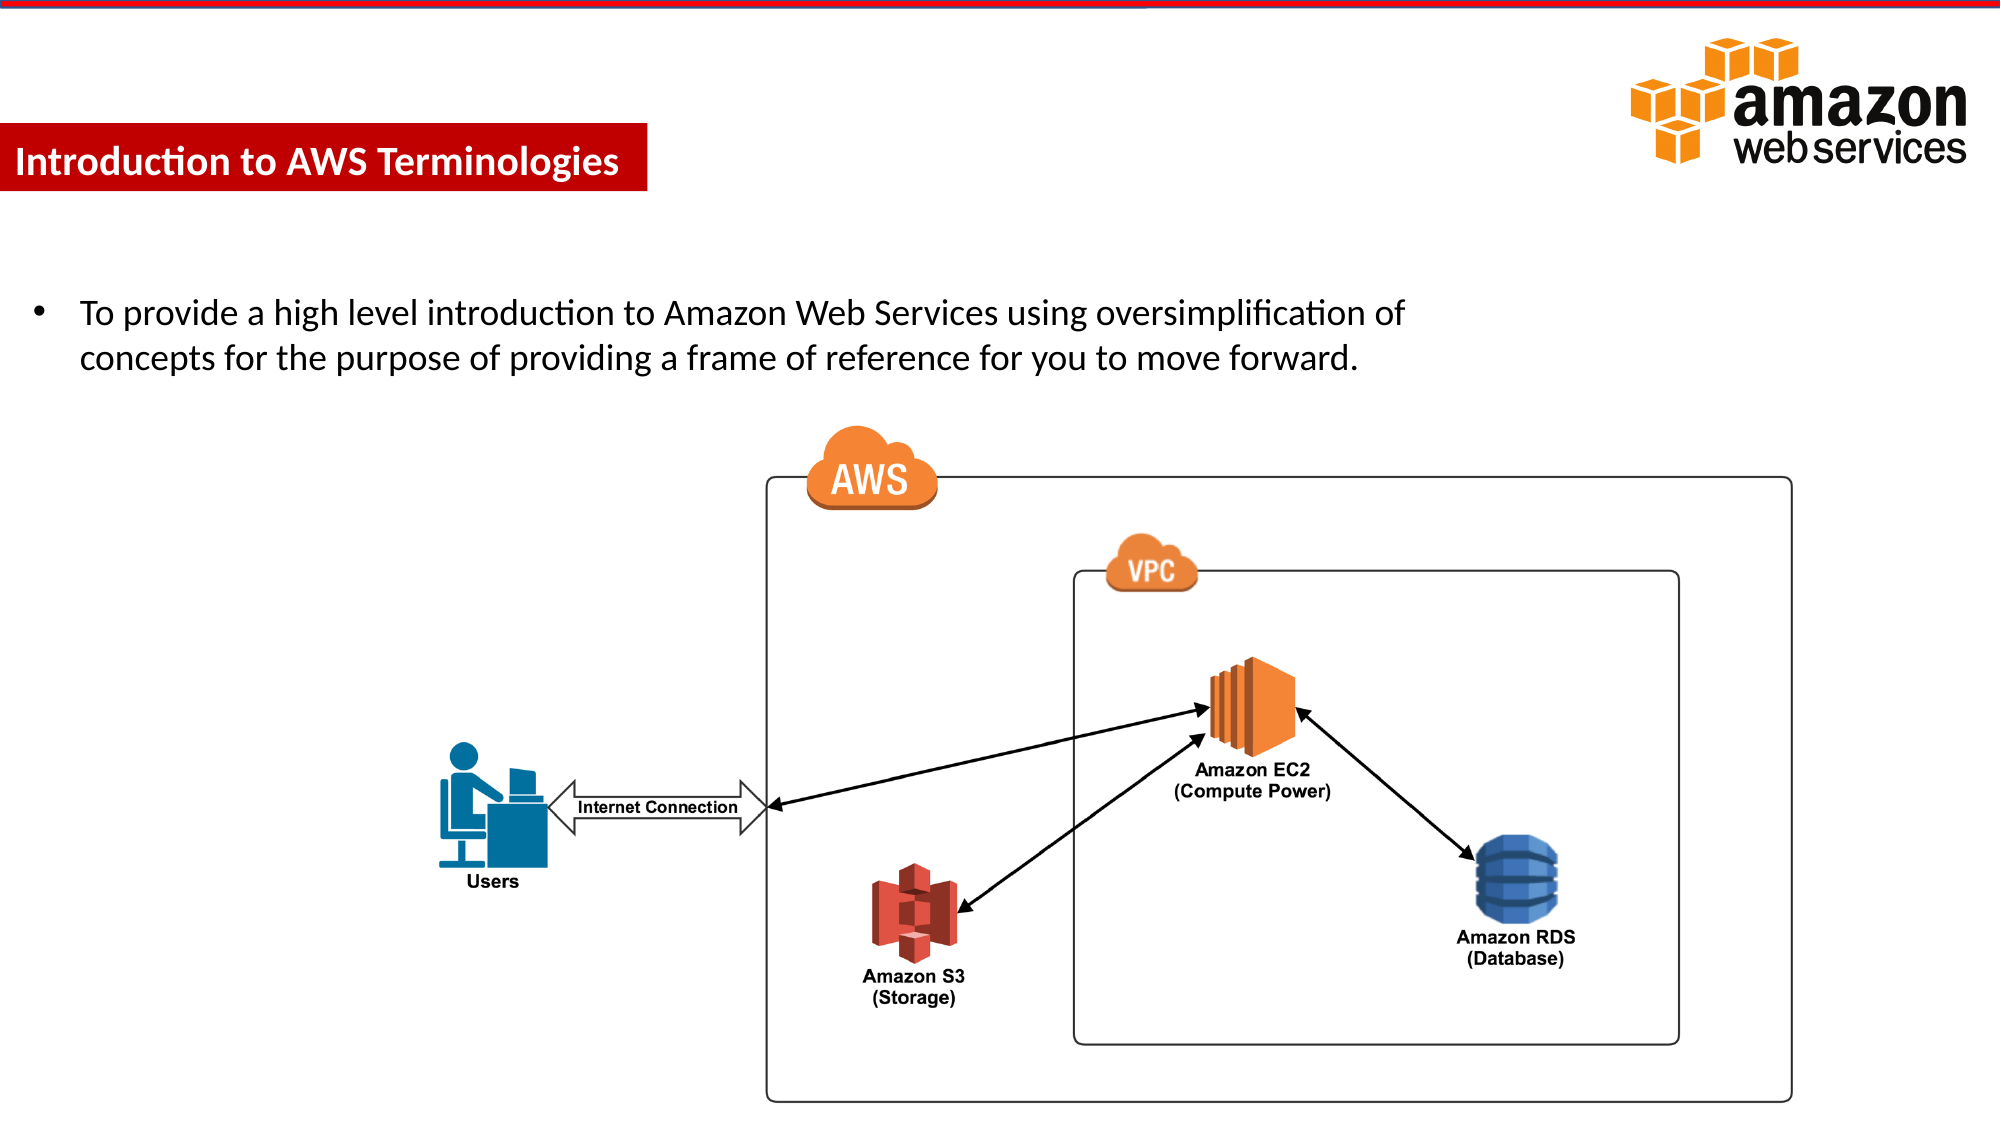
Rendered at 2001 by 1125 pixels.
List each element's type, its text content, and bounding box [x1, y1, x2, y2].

text_box To provide a high level introduction to Amazon Web Services using oversimplification of concepts for the purpose of providing a frame of reference for you to move forward. [18, 236, 1432, 386]
text_box [396, 413, 1811, 1108]
picture [1620, 24, 1982, 184]
text_box [0, 0, 2000, 9]
text_box Introduction to AWS Terminologies [0, 123, 648, 192]
